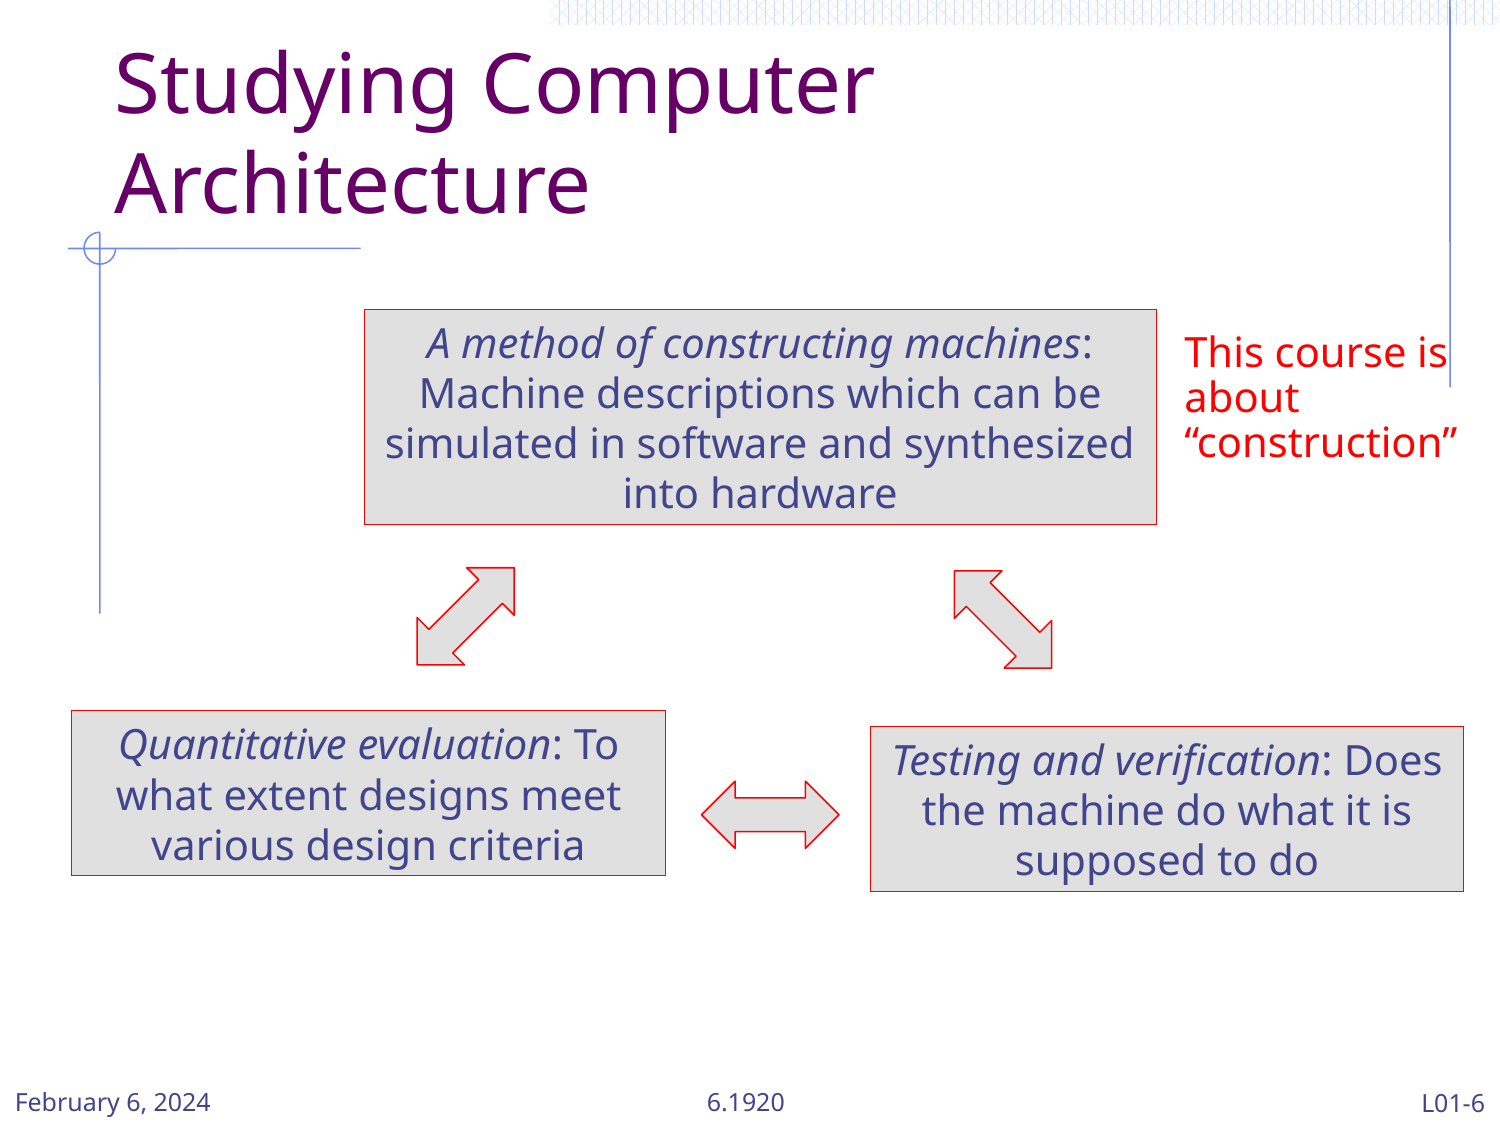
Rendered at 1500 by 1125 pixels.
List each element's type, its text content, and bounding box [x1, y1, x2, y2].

text_box This course is about “construction” [1169, 324, 1488, 475]
title Studying Computer Architecture [99, 49, 1376, 238]
text_box Quantitative evaluation: To what extent designs meet various design criteria [71, 710, 666, 876]
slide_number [0, 1081, 300, 1125]
text_box [954, 570, 1052, 669]
text_box Testing and verification: Does the machine do what it is supposed to do [870, 726, 1464, 892]
text_box [417, 567, 515, 665]
slide_number L01-6 [1337, 1082, 1500, 1125]
text_box A method of constructing machines: Machine descriptions which can be simulated in software and synthesized into hardware [364, 309, 1157, 525]
text_box [701, 781, 839, 849]
footer 6.1920 [508, 1081, 984, 1125]
